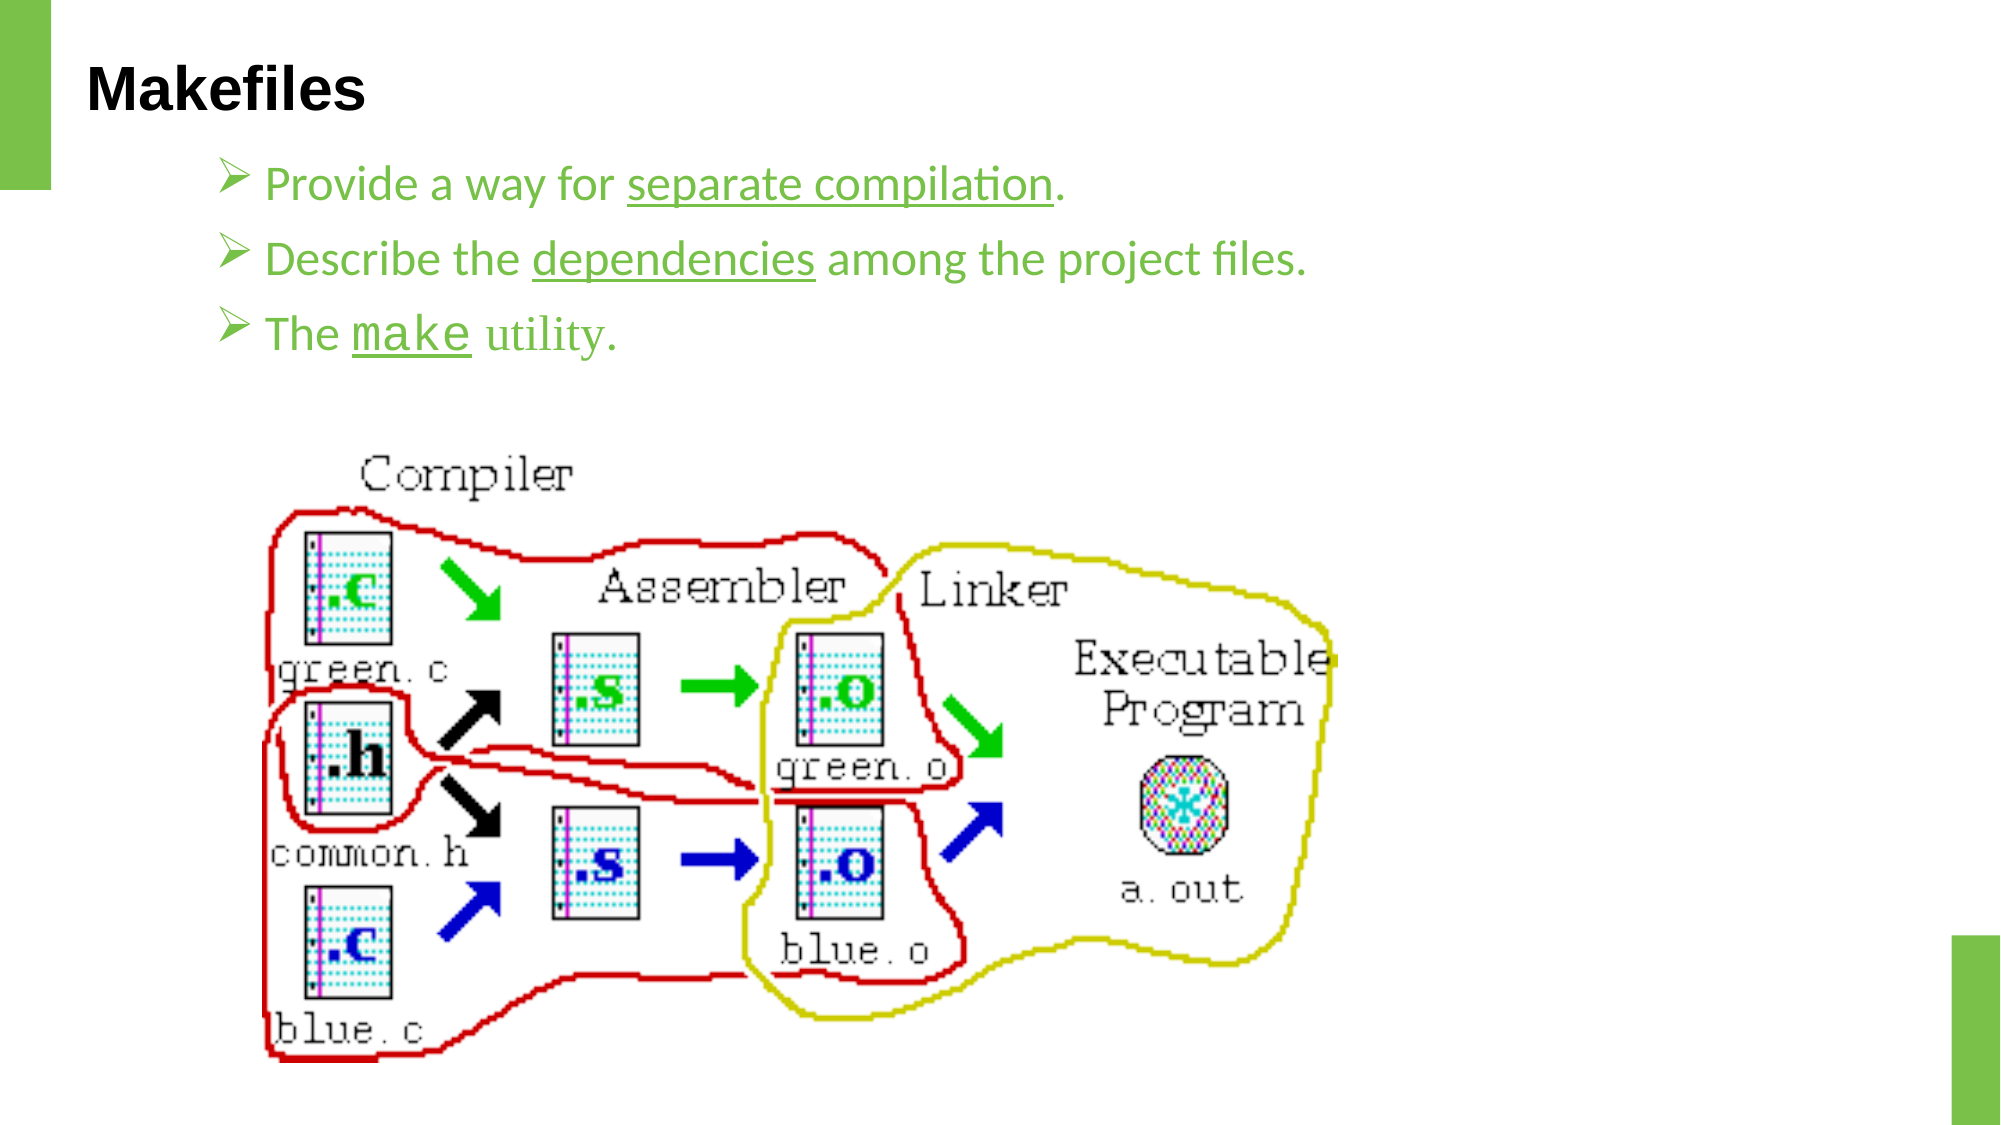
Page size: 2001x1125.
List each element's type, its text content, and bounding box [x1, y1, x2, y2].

title Makefiles [71, 11, 1897, 170]
text_box Provide a way for separate compilation. Describe the dependencies among the project files. The make utility. [150, 149, 1613, 1125]
picture [262, 449, 1338, 1063]
